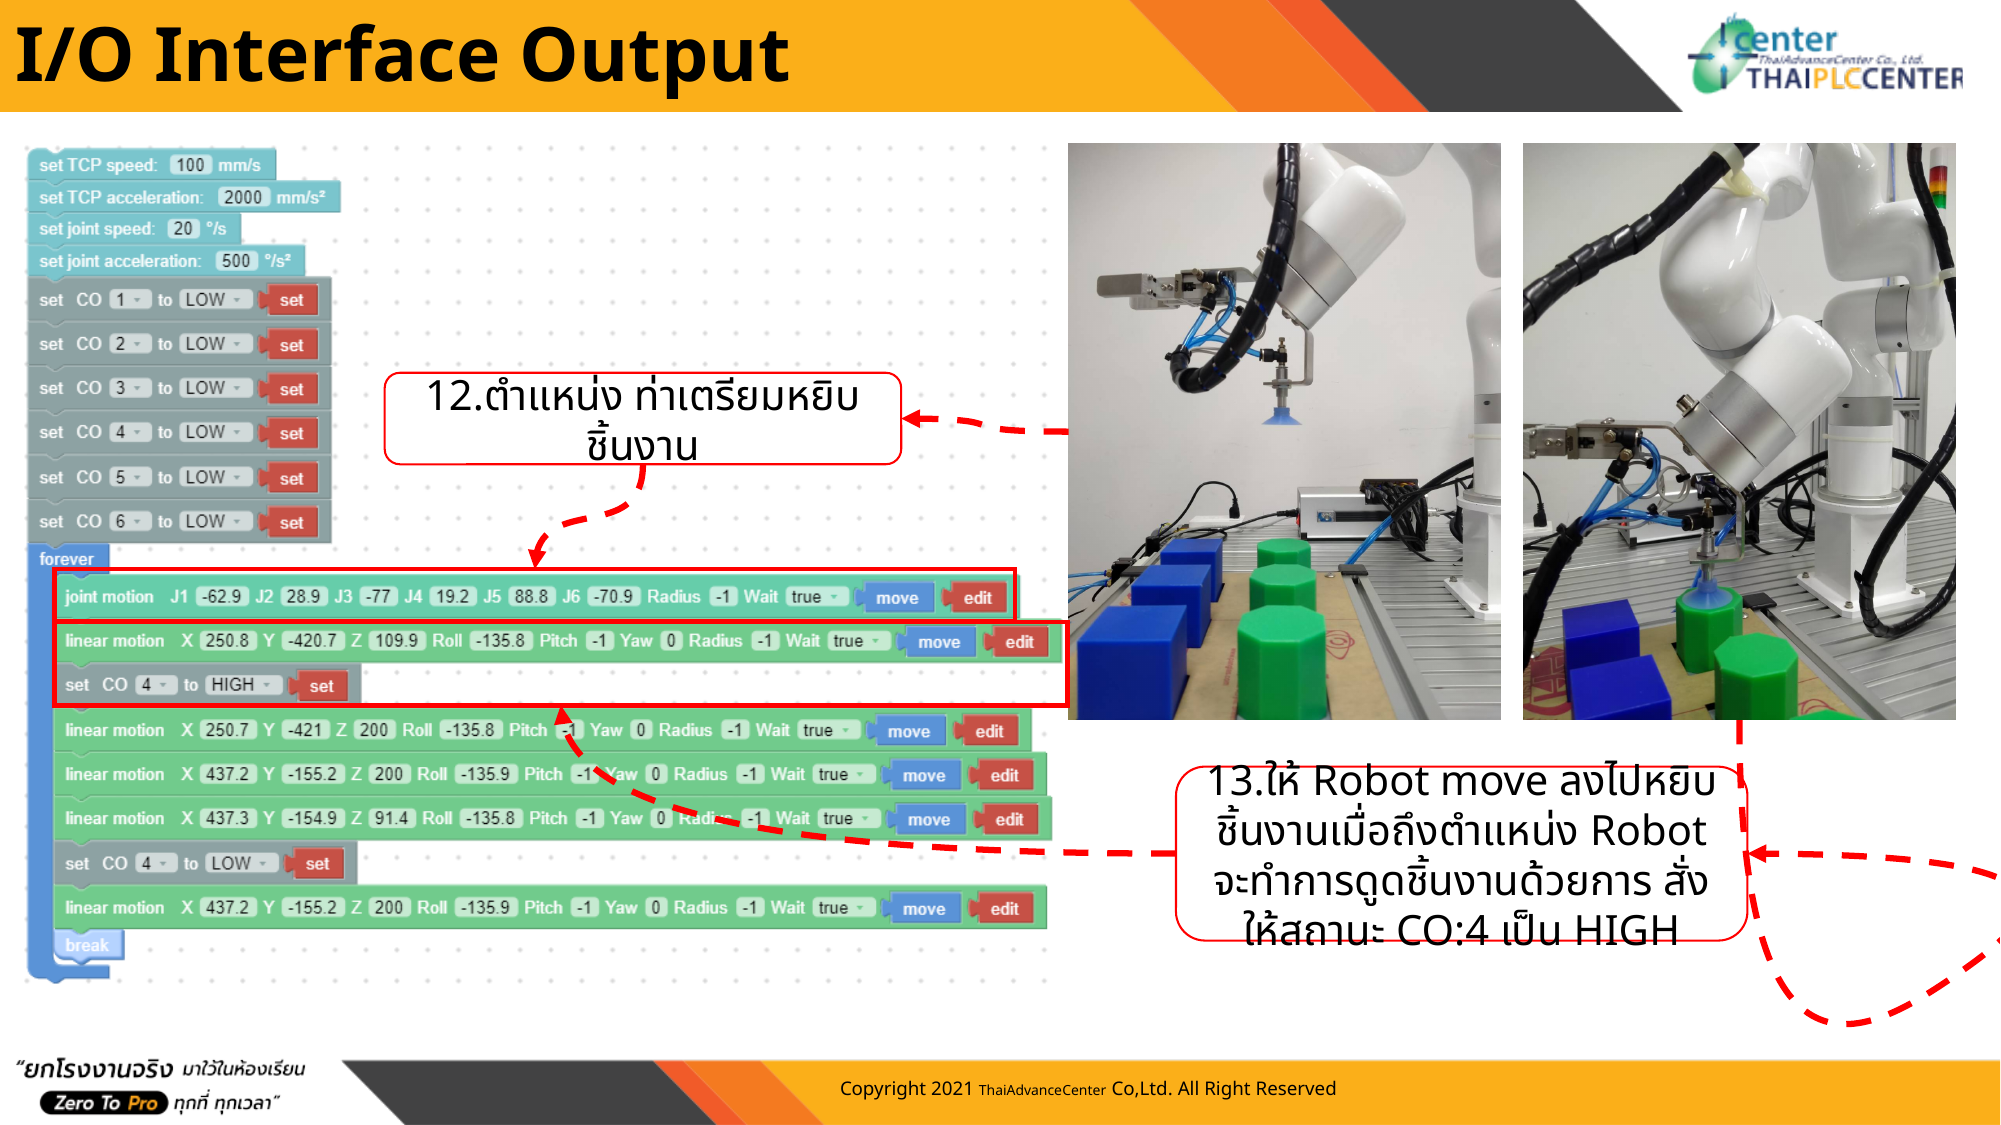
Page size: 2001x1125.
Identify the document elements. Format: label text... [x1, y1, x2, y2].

title I/O Interface Output [0, 0, 1725, 115]
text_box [560, 705, 1176, 854]
picture [24, 143, 1501, 985]
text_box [1676, 782, 1811, 791]
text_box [536, 462, 642, 571]
picture [1523, 143, 1956, 720]
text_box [901, 418, 1069, 432]
text_box 13.ให้ Robot move ลงไปหยิบชิ้นงานเมื่อถึงตำแหน่ง Robot จะทำการดูดชิ้นงานด้วยการ สั่งให้สถานะ CO:4 เป็น HIGH [1174, 765, 1749, 942]
